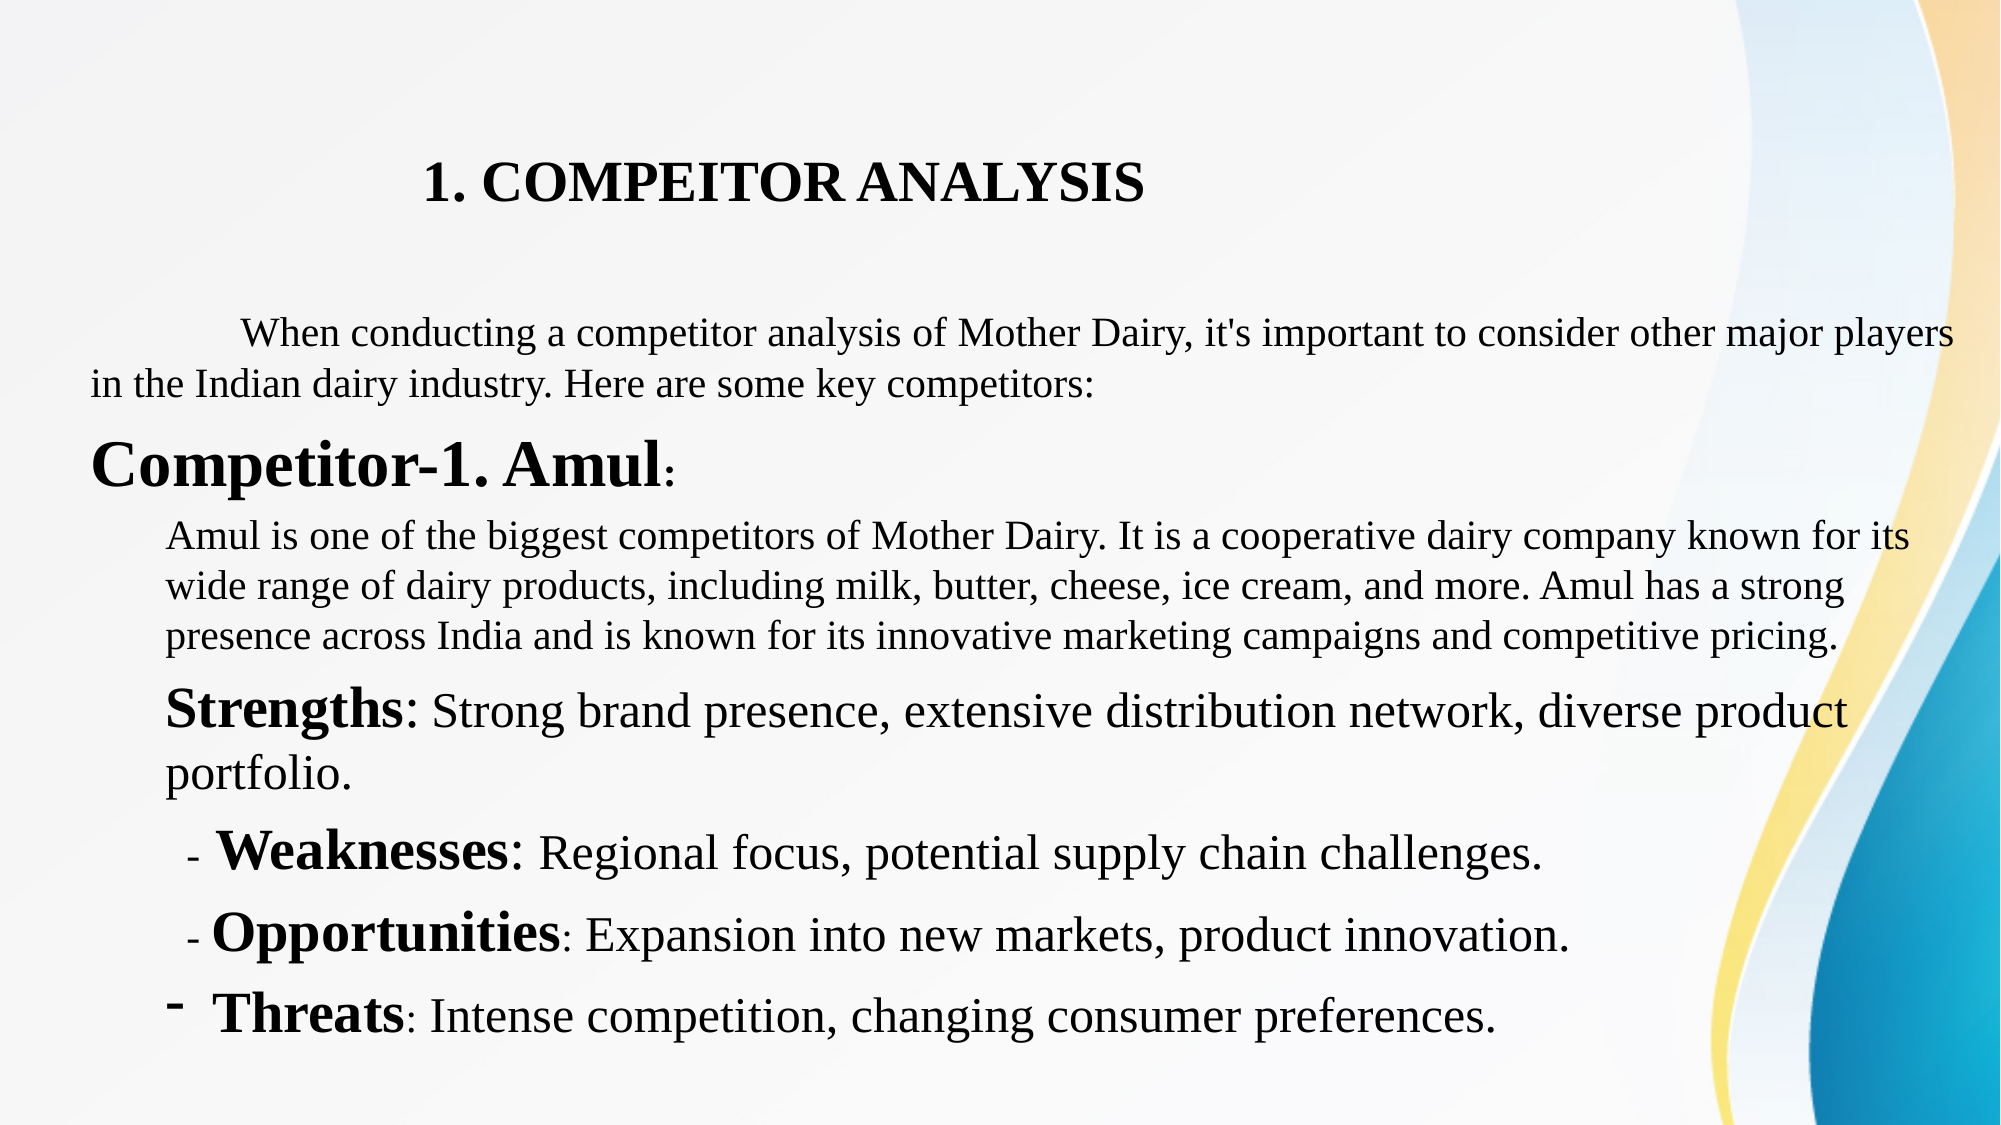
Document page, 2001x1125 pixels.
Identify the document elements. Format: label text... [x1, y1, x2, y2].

list When conducting a competitor analysis of Mother Dairy, it's important to consider other major players in the Indian dairy industry. Here are some key competitors: Competitor-1. Amul: Amul is one of the biggest competitors of Mother Dairy. It is a cooperative dairy company known for its wide range of dairy products, including milk, butter, cheese, ice cream, and more. Amul has a strong presence across India and is known for its innovative marketing campaigns and competitive pricing. Strengths: Strong brand presence, extensive distribution network, diverse product portfolio. - Weaknesses: Regional focus, potential supply chain challenges. - Opportunities: Expansion into new markets, product innovation. Threats: Intense competition, changing consumer preferences. [75, 288, 2000, 1105]
title 1. COMPEITOR ANALYSIS [407, 114, 1559, 242]
picture [0, 0, 2001, 1125]
